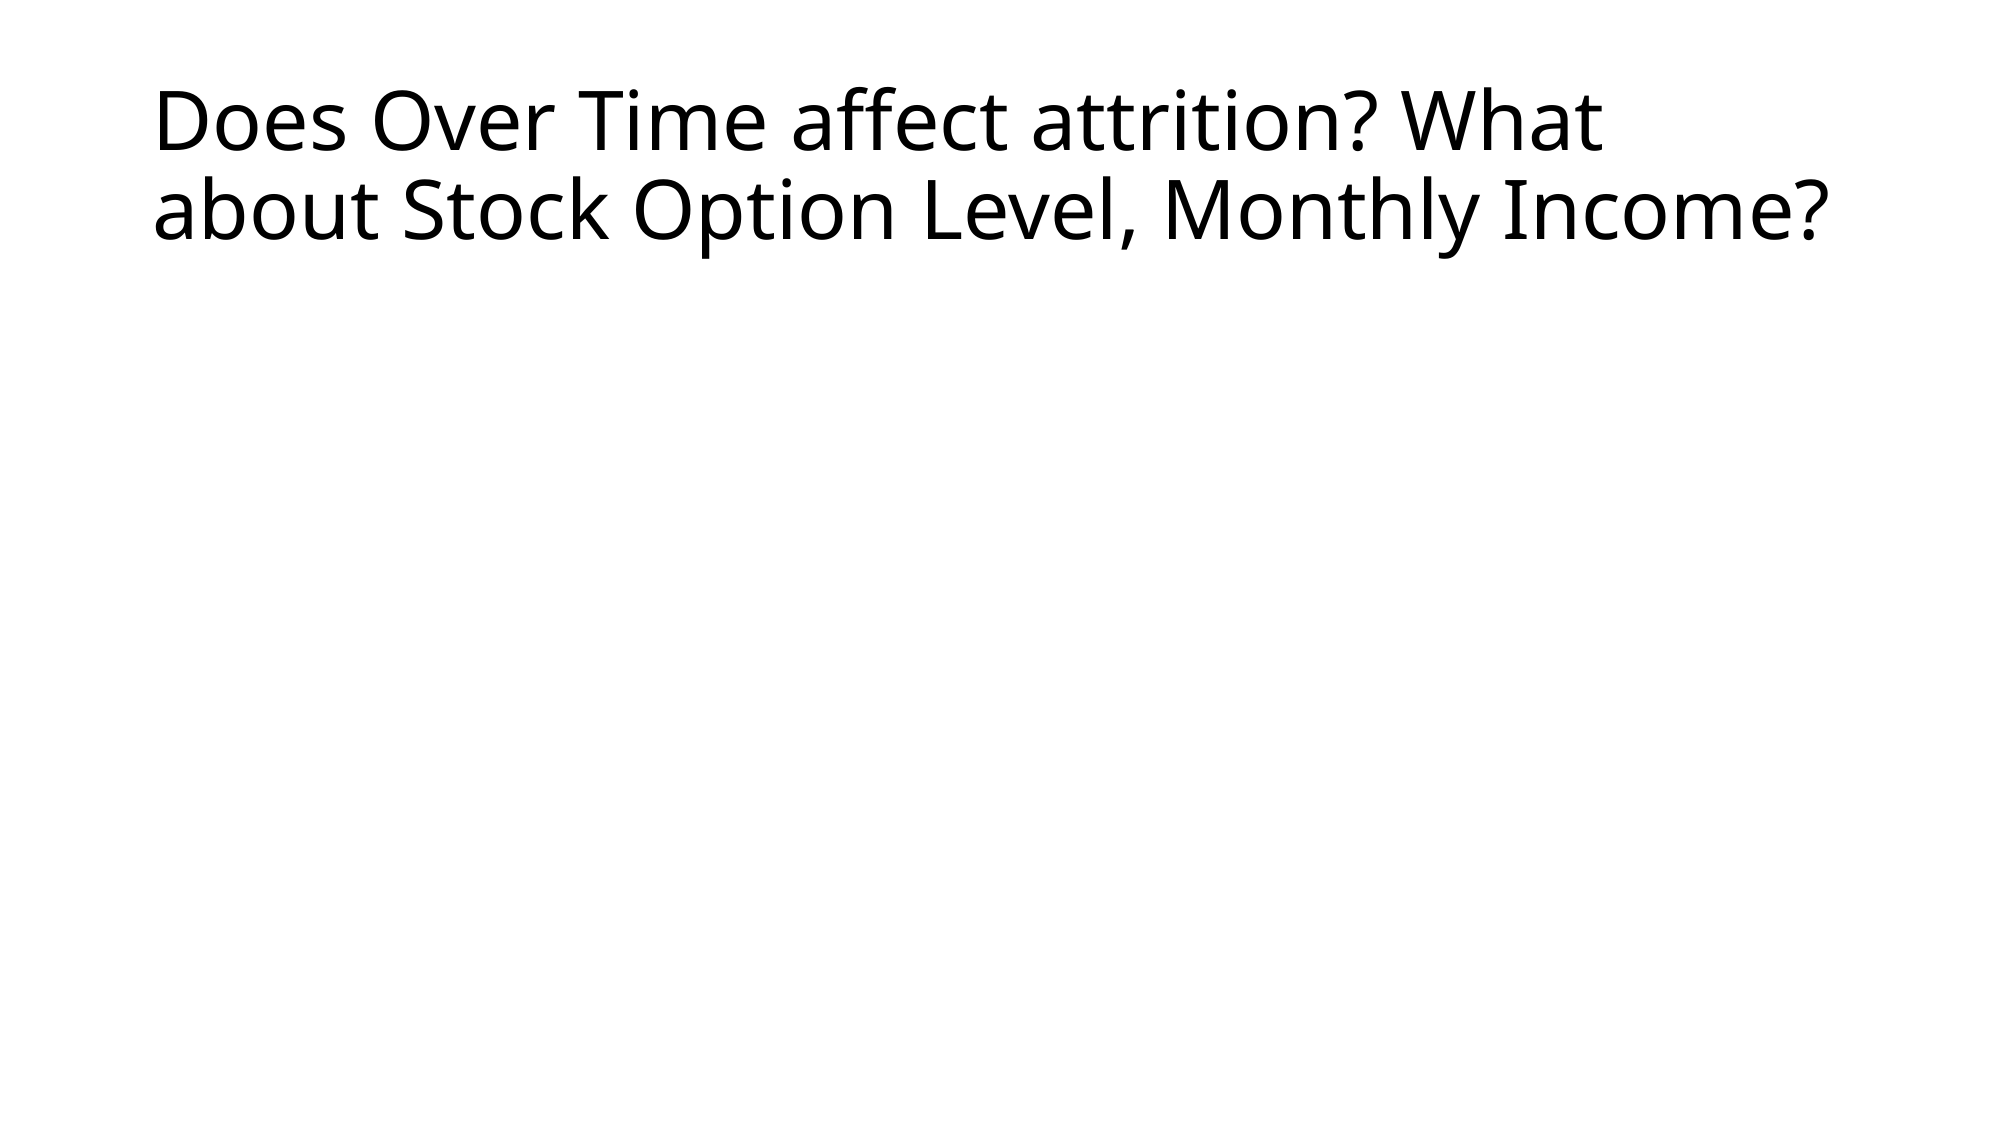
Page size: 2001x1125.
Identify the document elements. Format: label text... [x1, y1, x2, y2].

title Does Over Time affect attrition? What about Stock Option Level, Monthly Income? [137, 59, 1863, 278]
